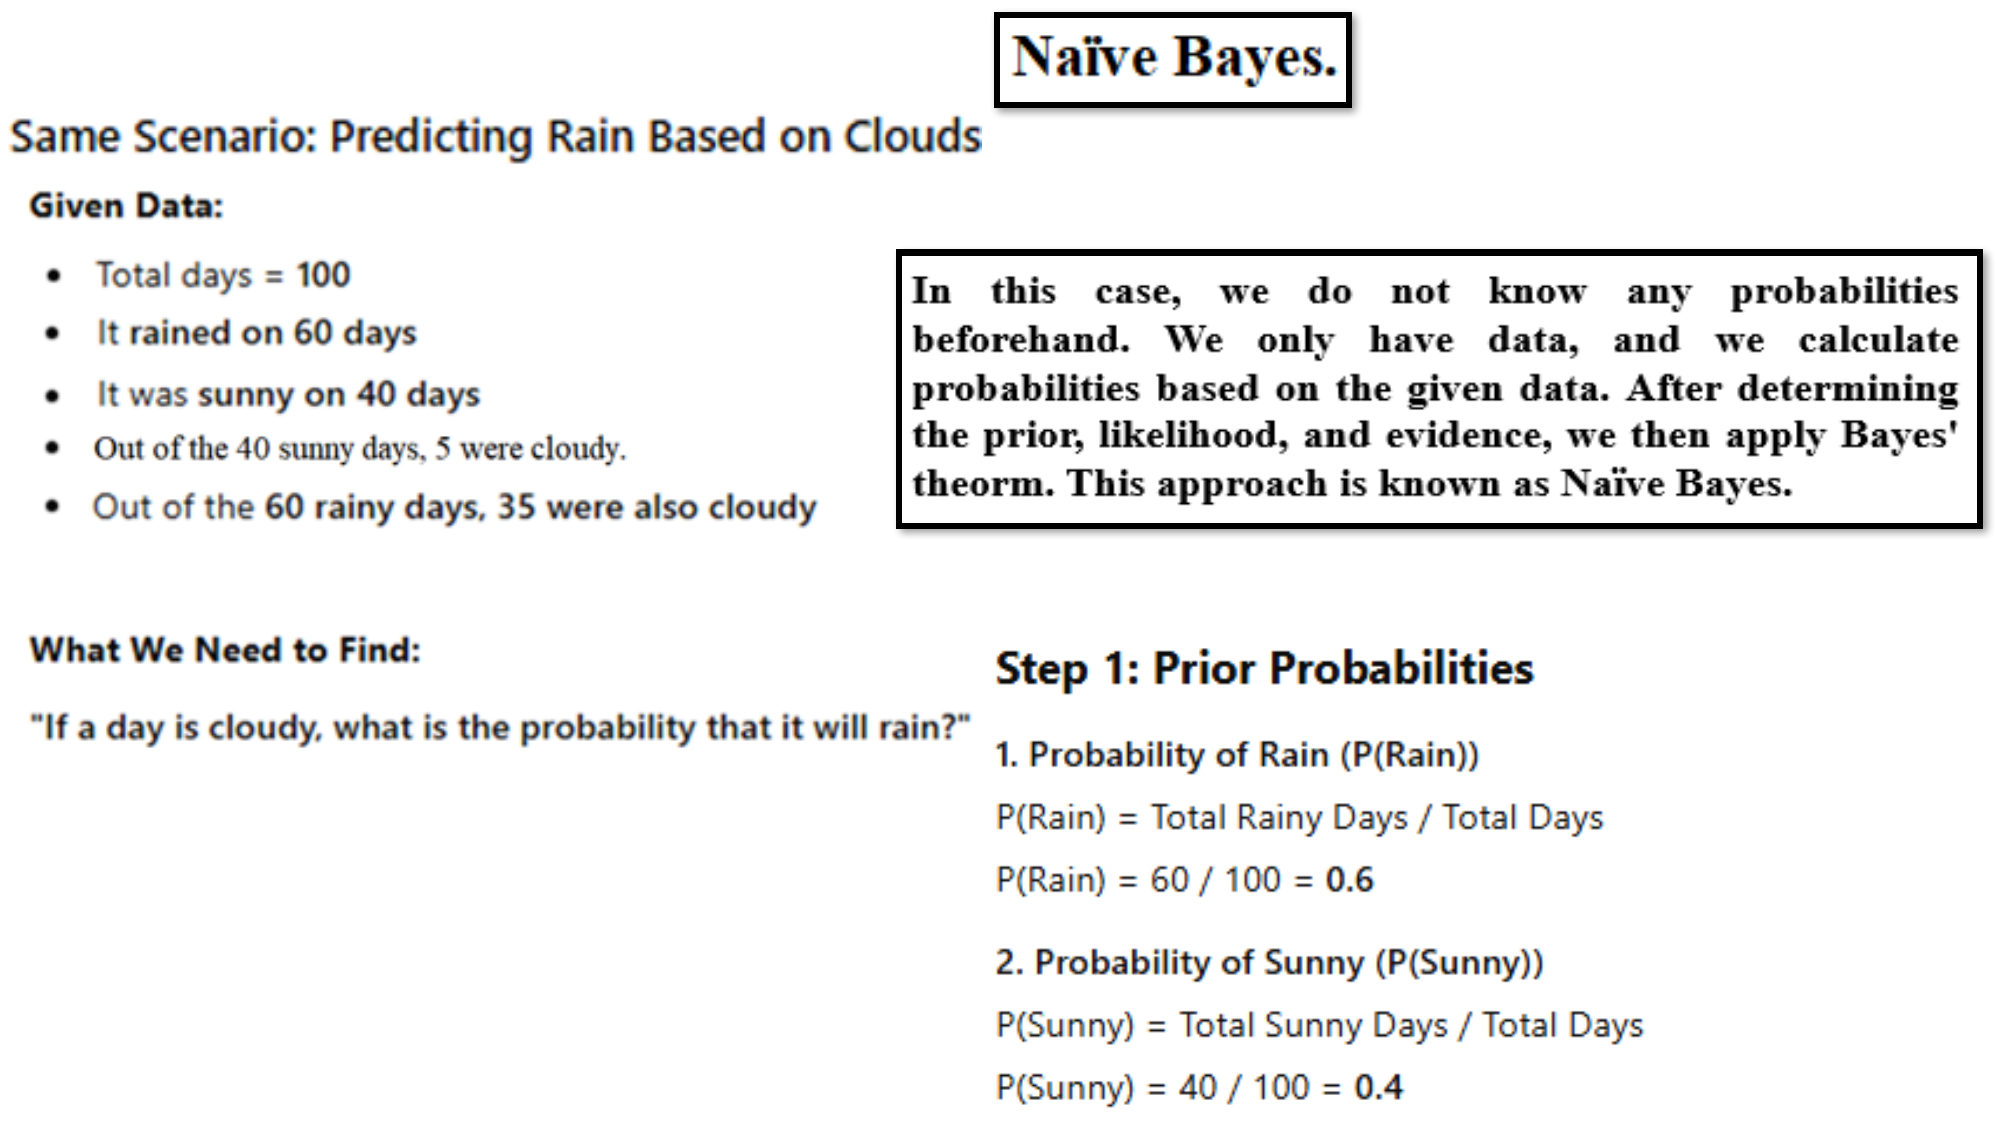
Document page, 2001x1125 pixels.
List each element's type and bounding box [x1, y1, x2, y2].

list [0, 101, 982, 769]
picture [902, 255, 1977, 523]
picture [999, 17, 1347, 102]
title [137, 59, 1863, 248]
picture [978, 622, 2000, 1125]
